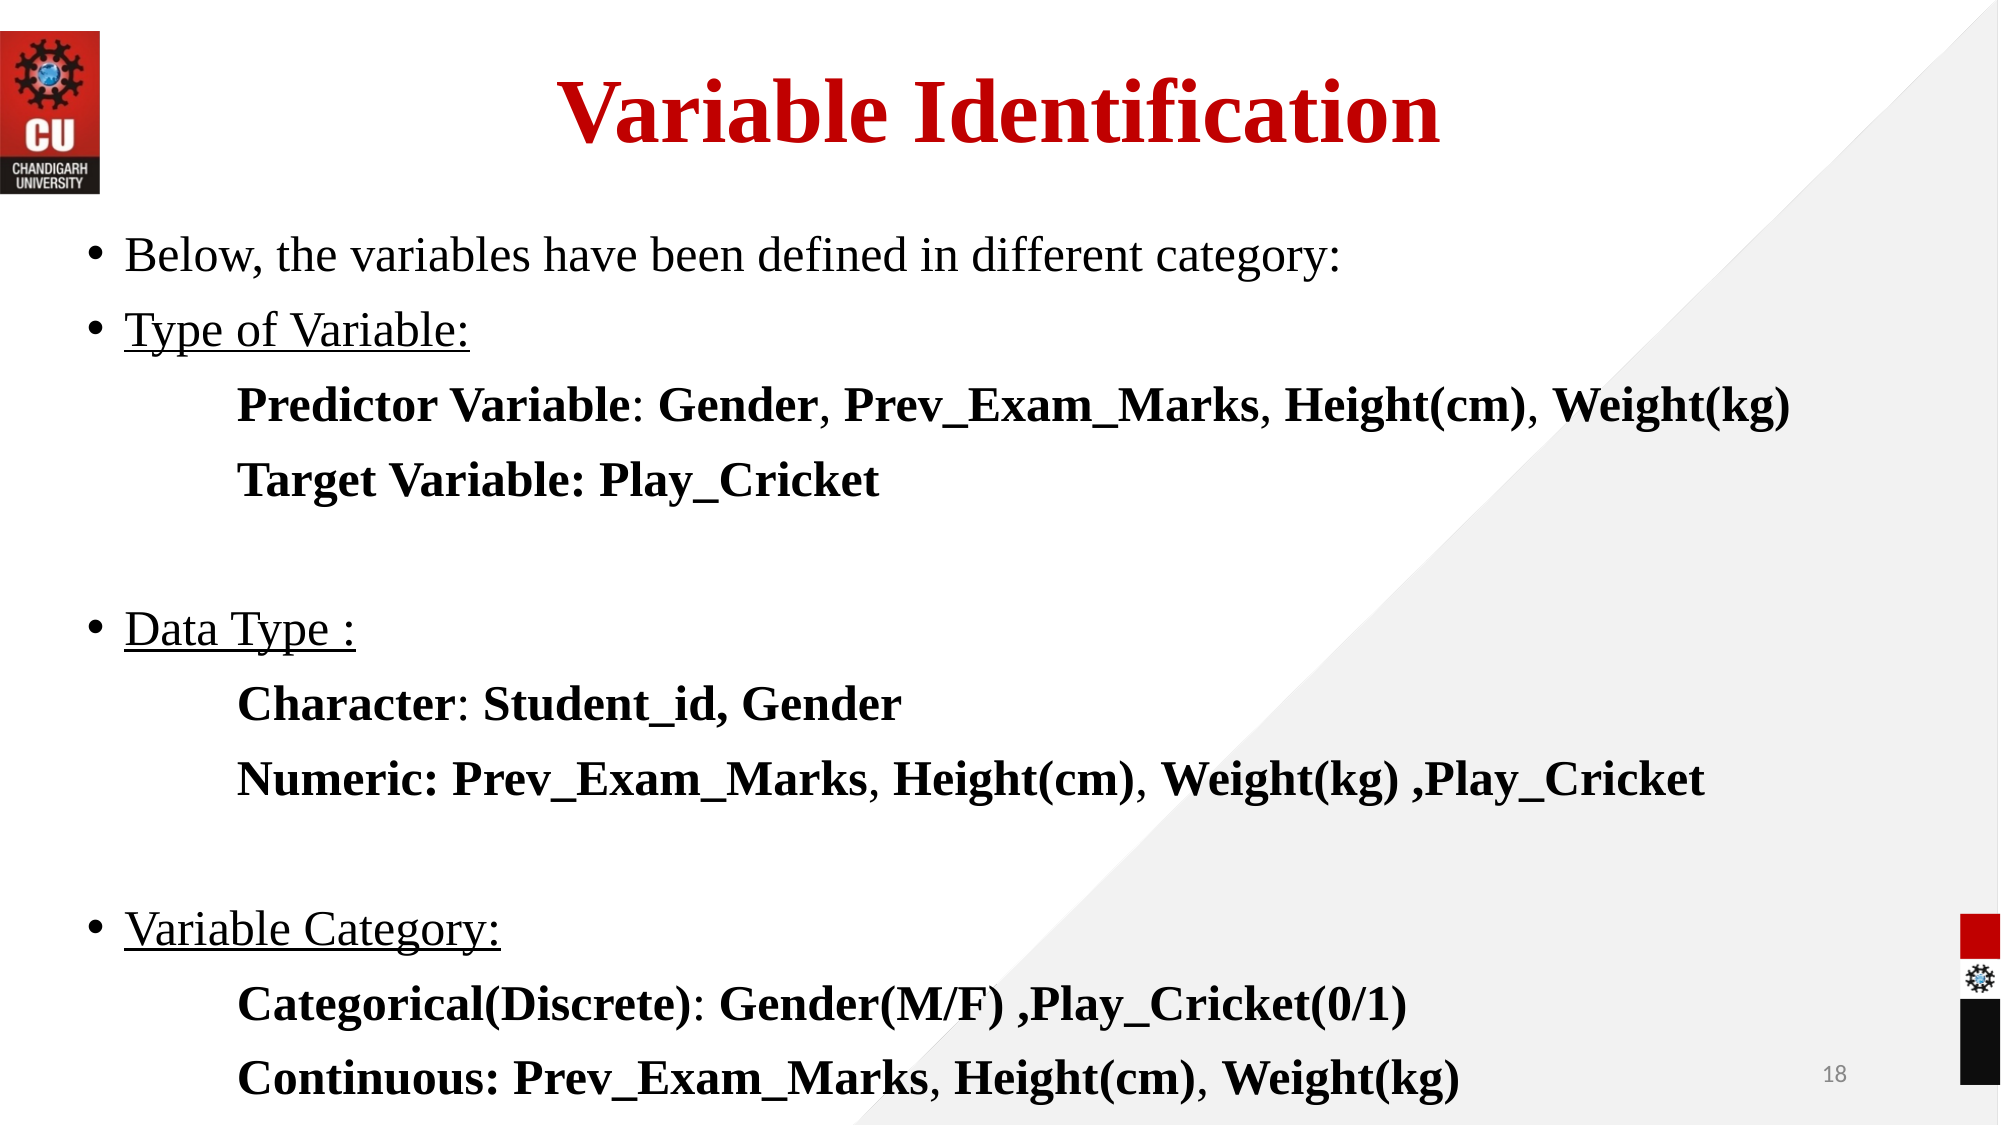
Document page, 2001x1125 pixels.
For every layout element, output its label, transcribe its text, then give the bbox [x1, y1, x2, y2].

slide_number ‹#› [1412, 1042, 1863, 1103]
list Below, the variables have been defined in different category: Type of Variable: Predictor Variable: Gender, Prev_Exam_Marks, Height(cm), Weight(kg) Target Variable: Play_Cricket Data Type : Character: Student_id, Gender Numeric: Prev_Exam_Marks, Height(cm), Weight(kg) ,Play_Cricket Variable Category: Categorical(Discrete): Gender(M/F) ,Play_Cricket(0/1) Continuous: Prev_Exam_Marks, Height(cm), Weight(kg) [71, 221, 1937, 1122]
picture [0, 0, 2001, 1125]
title Variable Identification [137, 3, 1863, 221]
